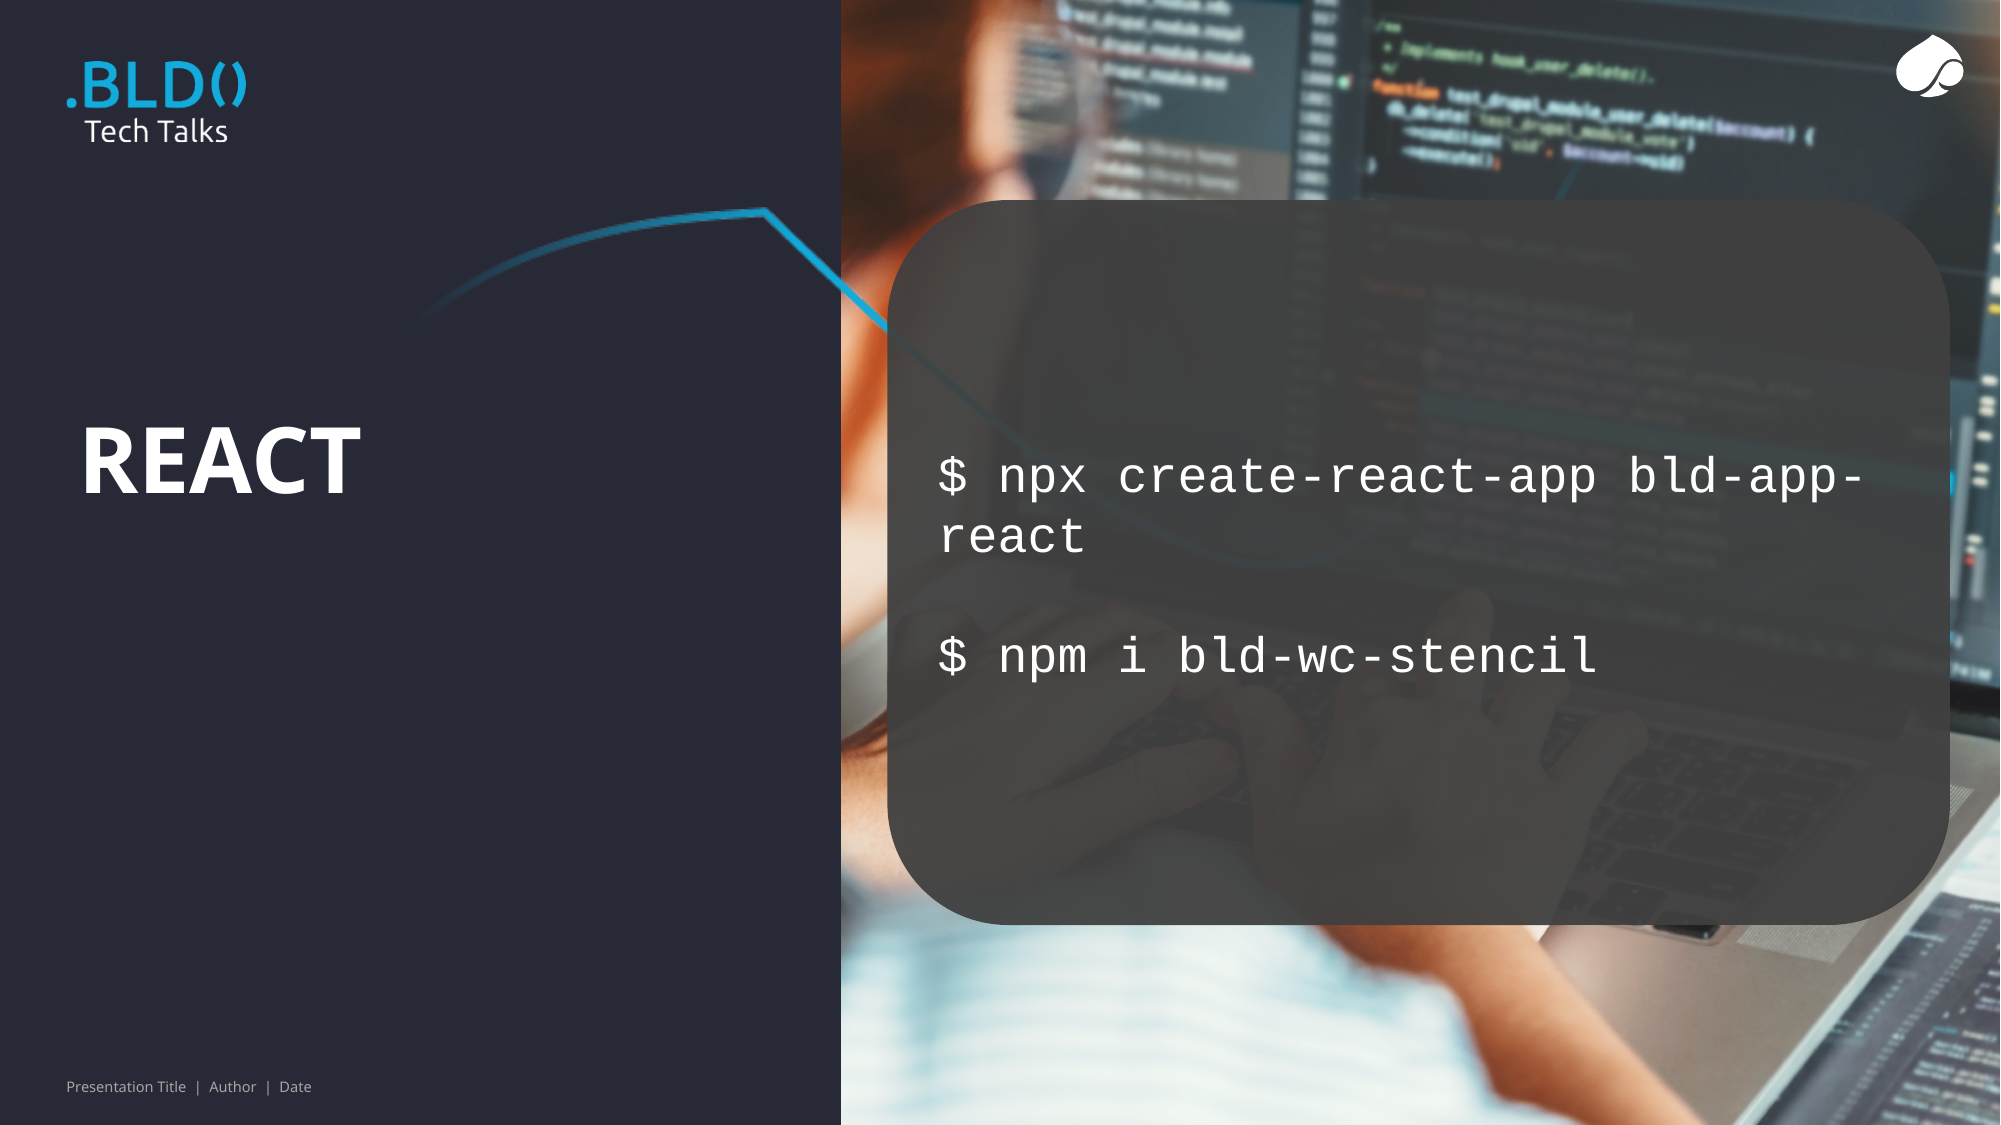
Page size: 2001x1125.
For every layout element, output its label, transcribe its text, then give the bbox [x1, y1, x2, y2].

picture [249, 0, 2000, 1125]
picture [66, 61, 246, 113]
title react [66, 113, 815, 511]
text_box $ npx create-react-app bld-app-react $ npm i bld-wc-stencil [886, 198, 1951, 927]
